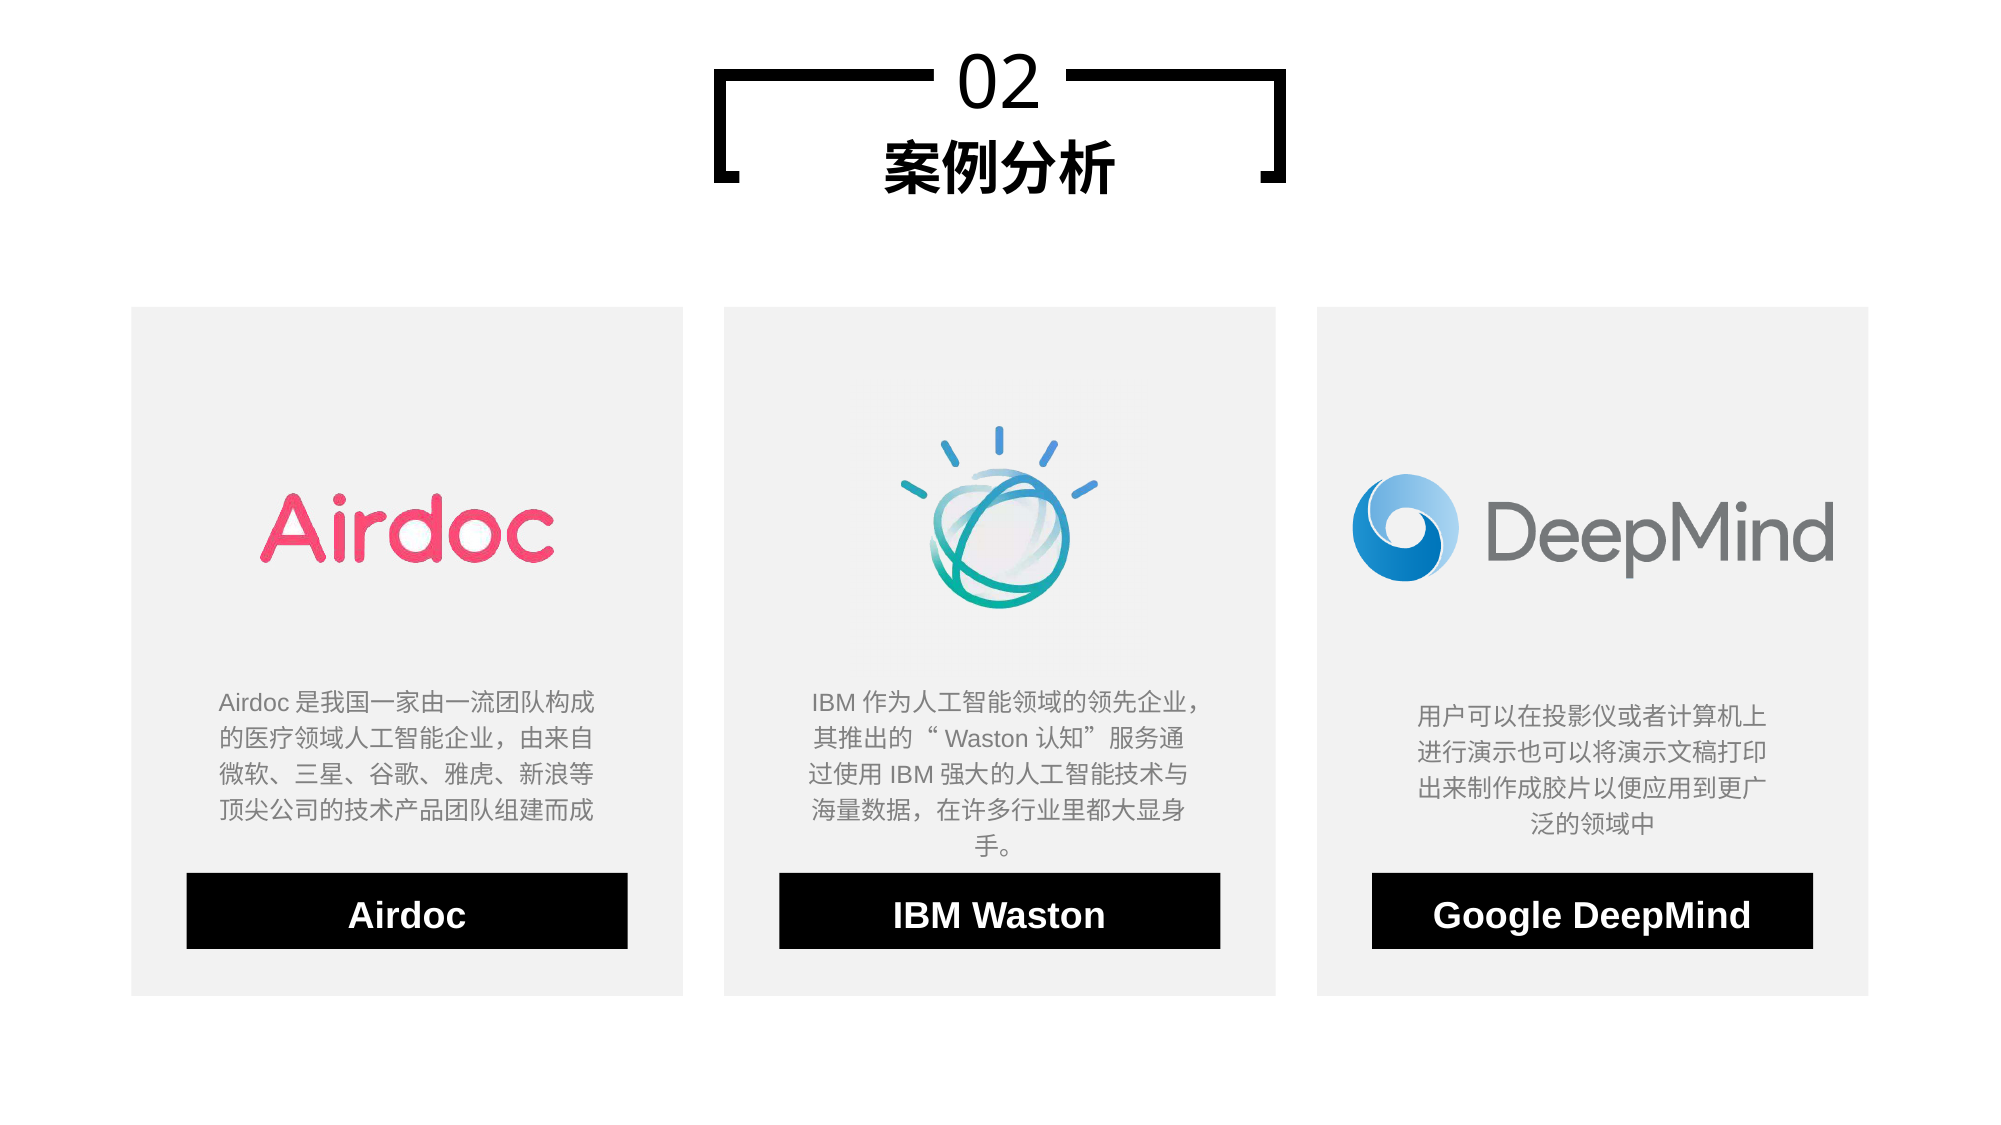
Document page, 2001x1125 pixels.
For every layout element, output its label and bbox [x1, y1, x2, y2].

picture [1344, 468, 1841, 588]
text_box [788, 673, 1211, 940]
text_box [1371, 872, 1814, 950]
text_box [186, 872, 629, 950]
text_box [724, 306, 1276, 996]
text_box [199, 673, 615, 940]
picture [850, 379, 1148, 677]
text_box [719, 26, 1280, 210]
text_box [1391, 687, 1794, 940]
text_box [1317, 306, 1869, 996]
text_box [131, 306, 683, 996]
picture [213, 382, 602, 674]
text_box [778, 872, 1221, 950]
